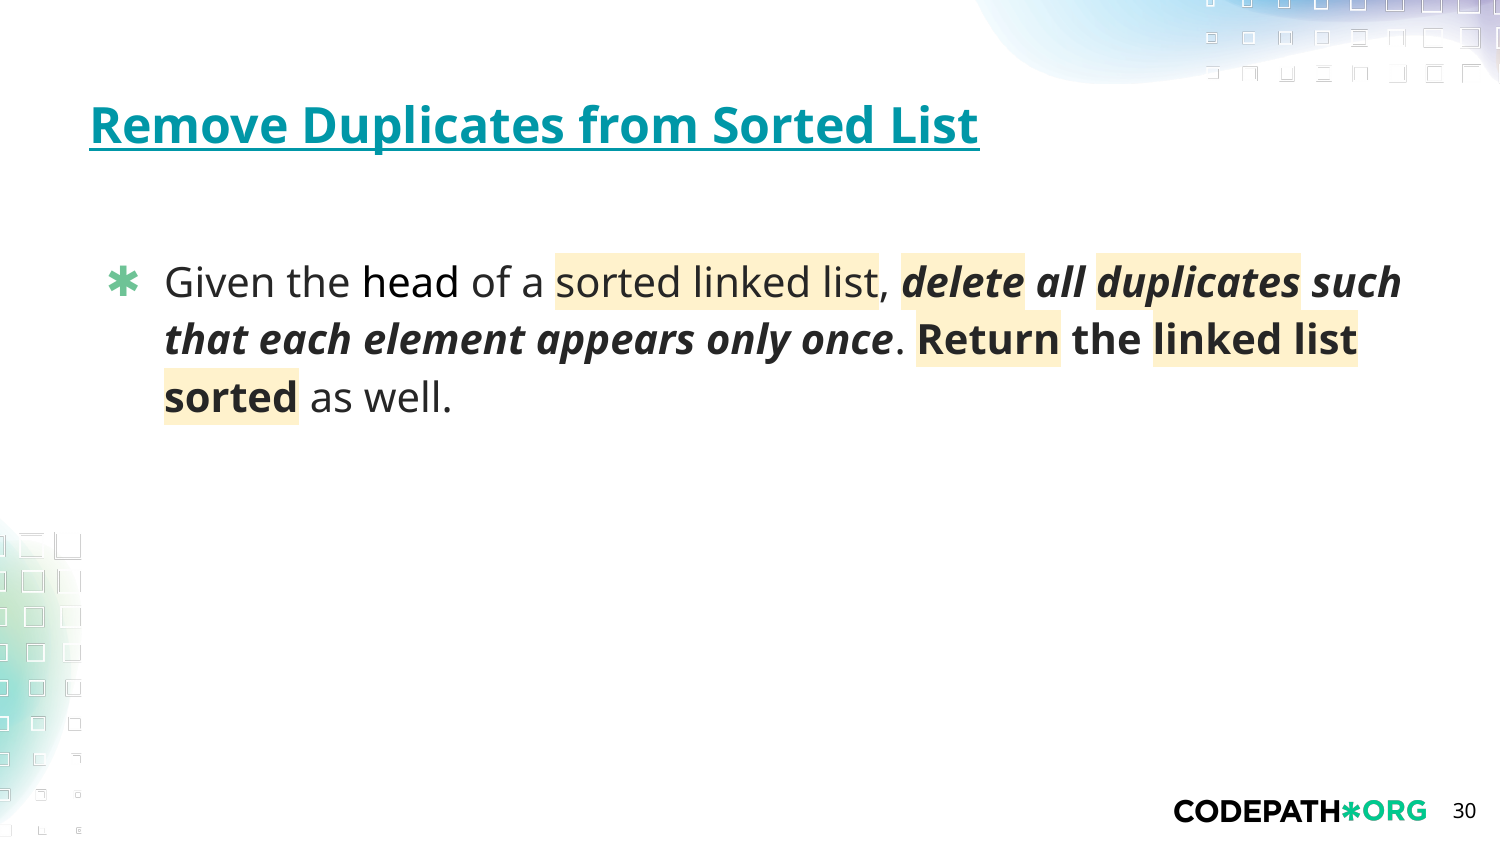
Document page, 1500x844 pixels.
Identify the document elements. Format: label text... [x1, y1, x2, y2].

slide_number ‹#› [1401, 786, 1492, 837]
list Given the head of a sorted linked list, delete all duplicates such that each element appears only once. Return the linked list sorted as well. [74, 233, 1426, 758]
picture [0, 451, 166, 844]
picture [950, 0, 1500, 96]
picture [1173, 799, 1401, 823]
title Remove Duplicates from Sorted List [74, 78, 1426, 173]
